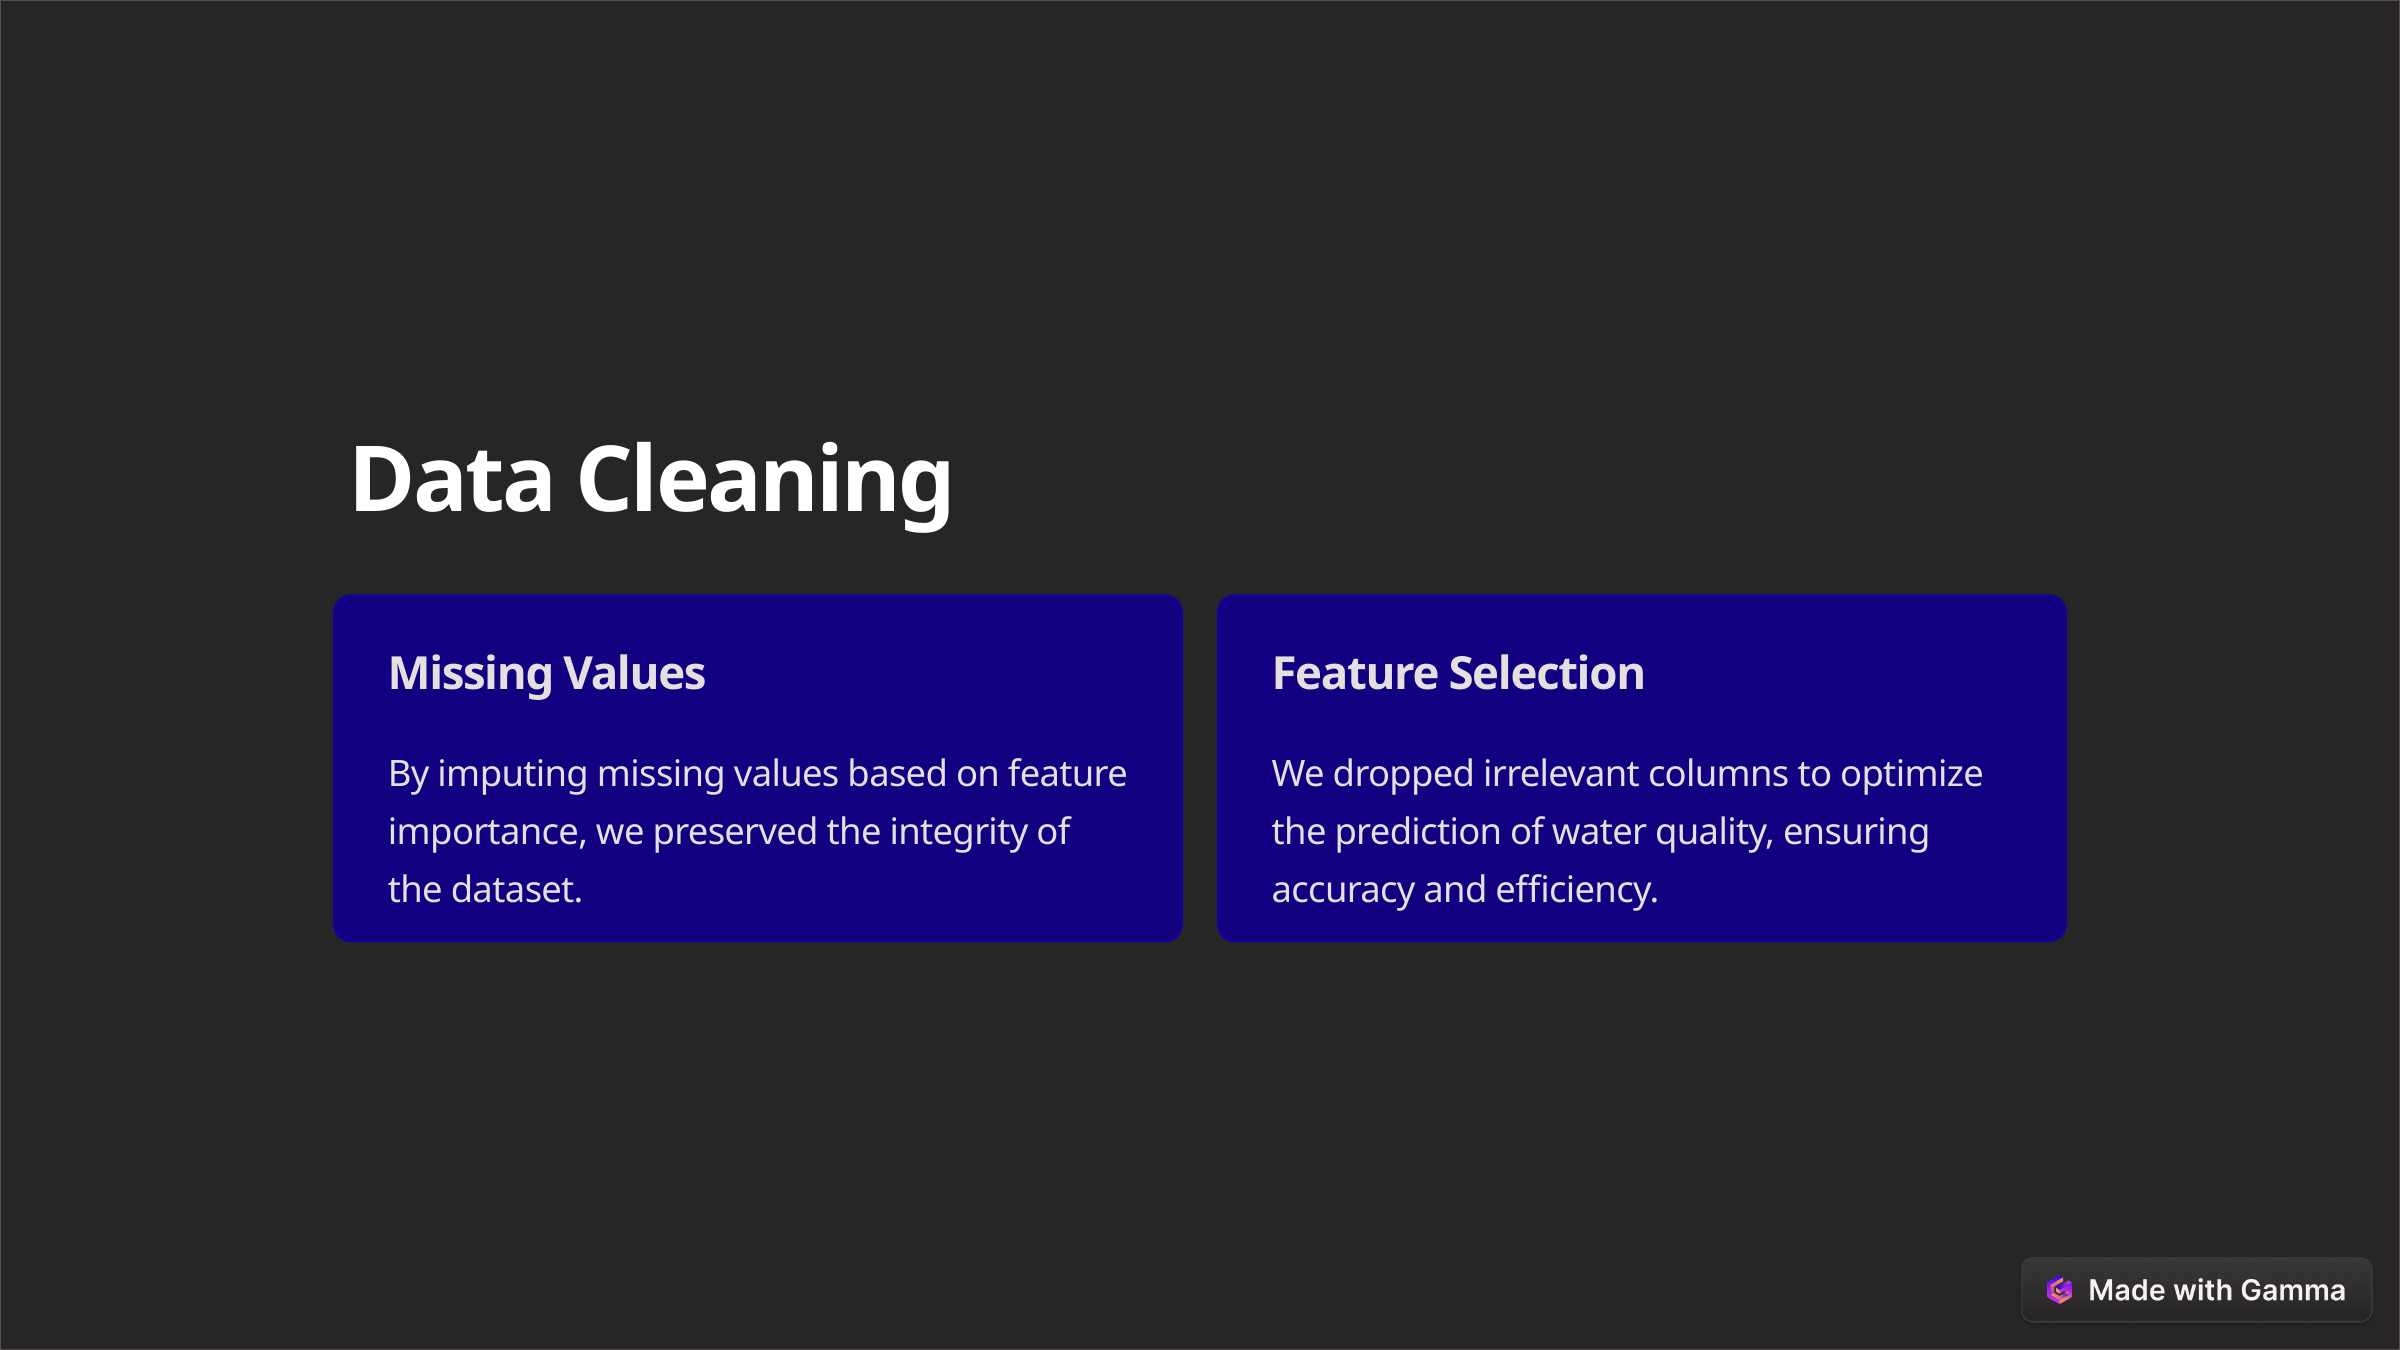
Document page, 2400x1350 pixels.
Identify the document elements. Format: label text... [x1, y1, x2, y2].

text_box By imputing missing values based on feature importance, we preserved the integrity of the dataset. [373, 727, 1144, 903]
text_box Missing Values [372, 634, 738, 692]
text_box We dropped irrelevant columns to optimize the prediction of water quality, ensuring accuracy and efficiency. [1256, 727, 2027, 903]
text_box [0, 0, 2400, 1350]
text_box Data Cleaning [334, 408, 1064, 523]
picture [2008, 1244, 2385, 1335]
text_box [1218, 595, 2066, 942]
text_box Feature Selection [1256, 634, 1622, 692]
text_box [334, 595, 1182, 942]
